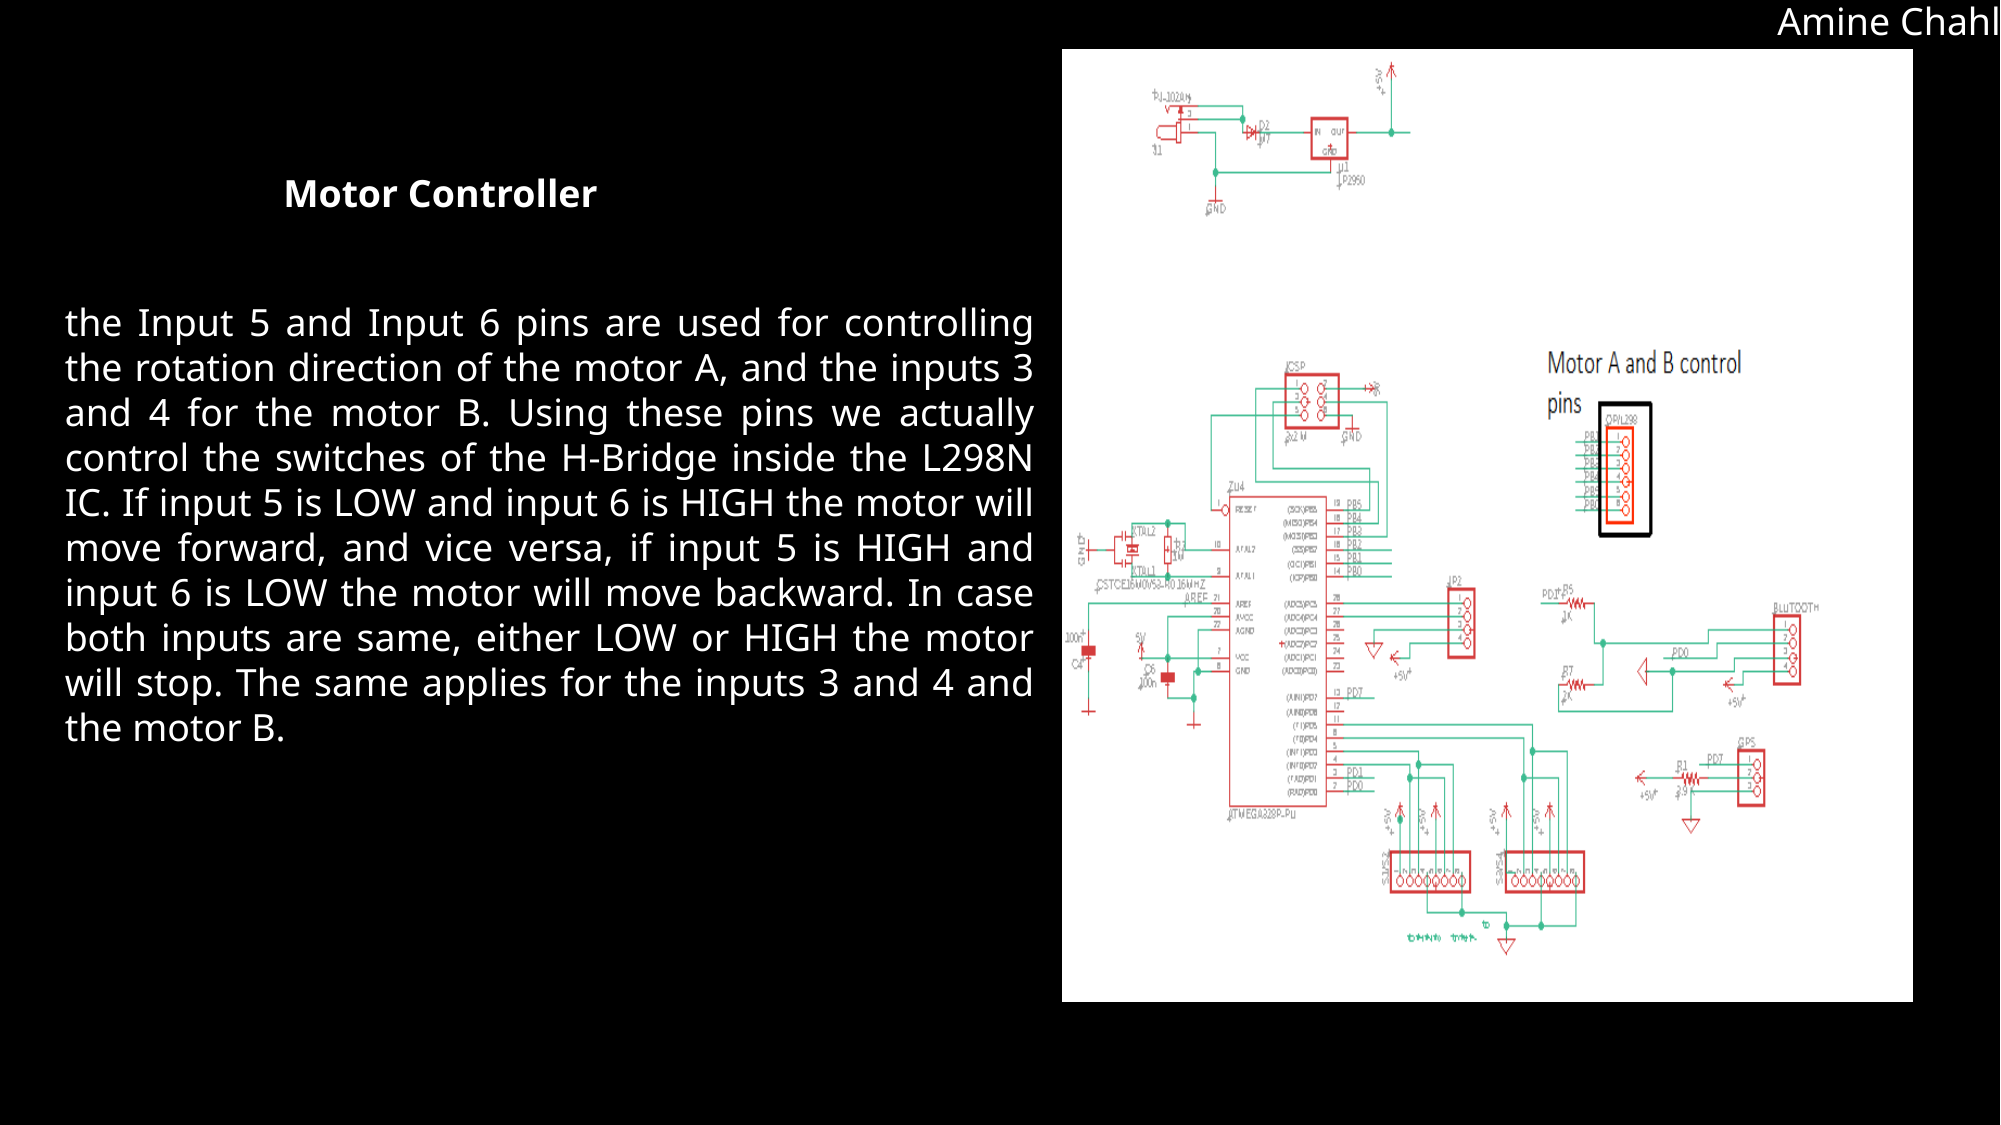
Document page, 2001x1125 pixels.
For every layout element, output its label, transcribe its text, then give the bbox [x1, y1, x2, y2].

picture [1062, 49, 1913, 1002]
text_box the Input 5 and Input 6 pins are used for controlling the rotation direction of the motor A, and the inputs 3 and 4 for the motor B. Using these pins we actually control the switches of the H-Bridge inside the L298N IC. If input 5 is LOW and input 6 is HIGH the motor will move forward, and vice versa, if input 5 is HIGH and input 6 is LOW the motor will move backward. In case both inputs are same, either LOW or HIGH the motor will stop. The same applies for the inputs 3 and 4 and the motor B. [50, 291, 1050, 756]
text_box Amine Chahli [1762, 0, 2000, 50]
text_box Motor Controller [268, 162, 613, 223]
